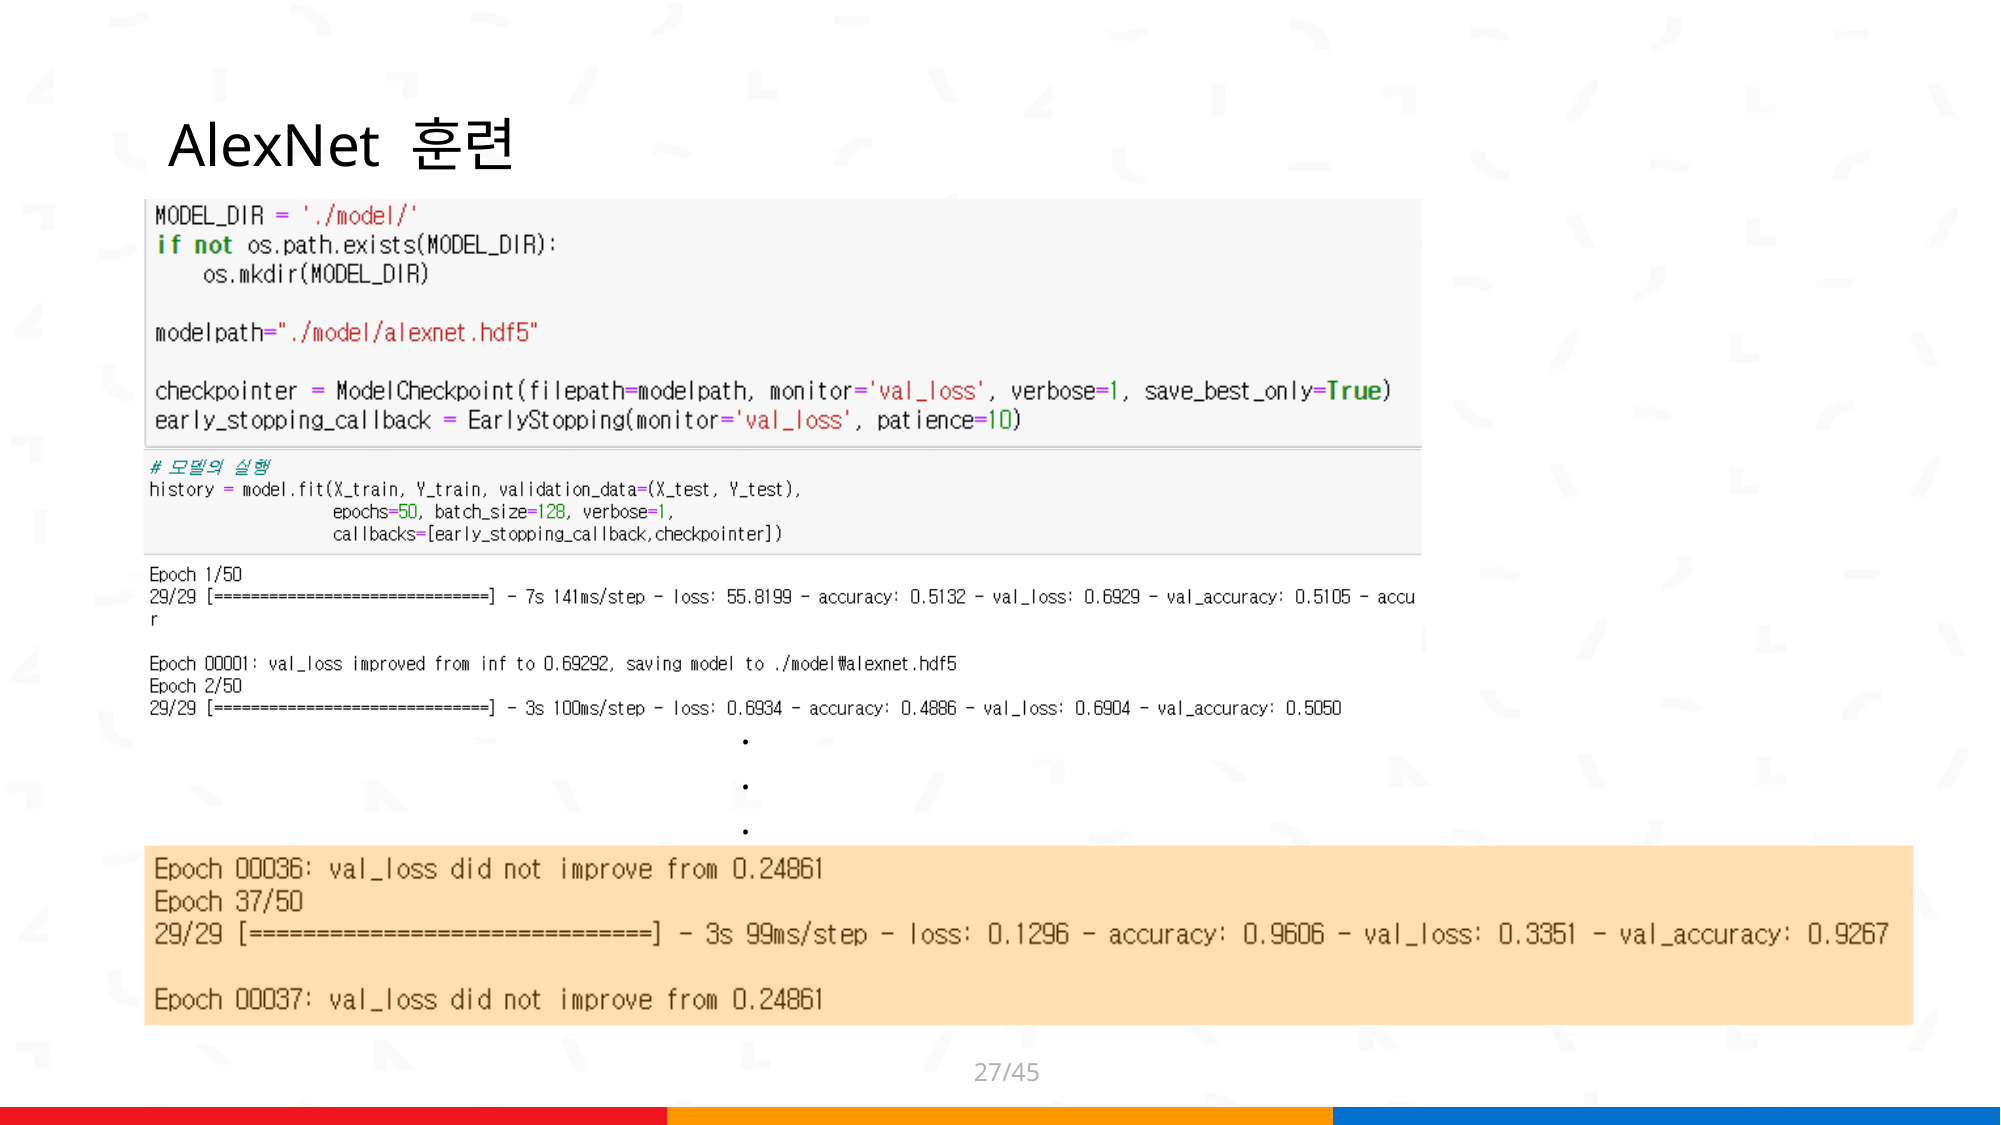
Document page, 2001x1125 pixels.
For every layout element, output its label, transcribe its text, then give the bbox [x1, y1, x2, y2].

slide_number 27/45 [939, 1043, 1056, 1104]
text_box . . . [691, 738, 801, 845]
picture [143, 449, 1422, 738]
title AlexNet 훈련 [153, 73, 1779, 221]
picture [143, 847, 1892, 1027]
text_box [143, 845, 1914, 1026]
picture [143, 199, 1422, 448]
